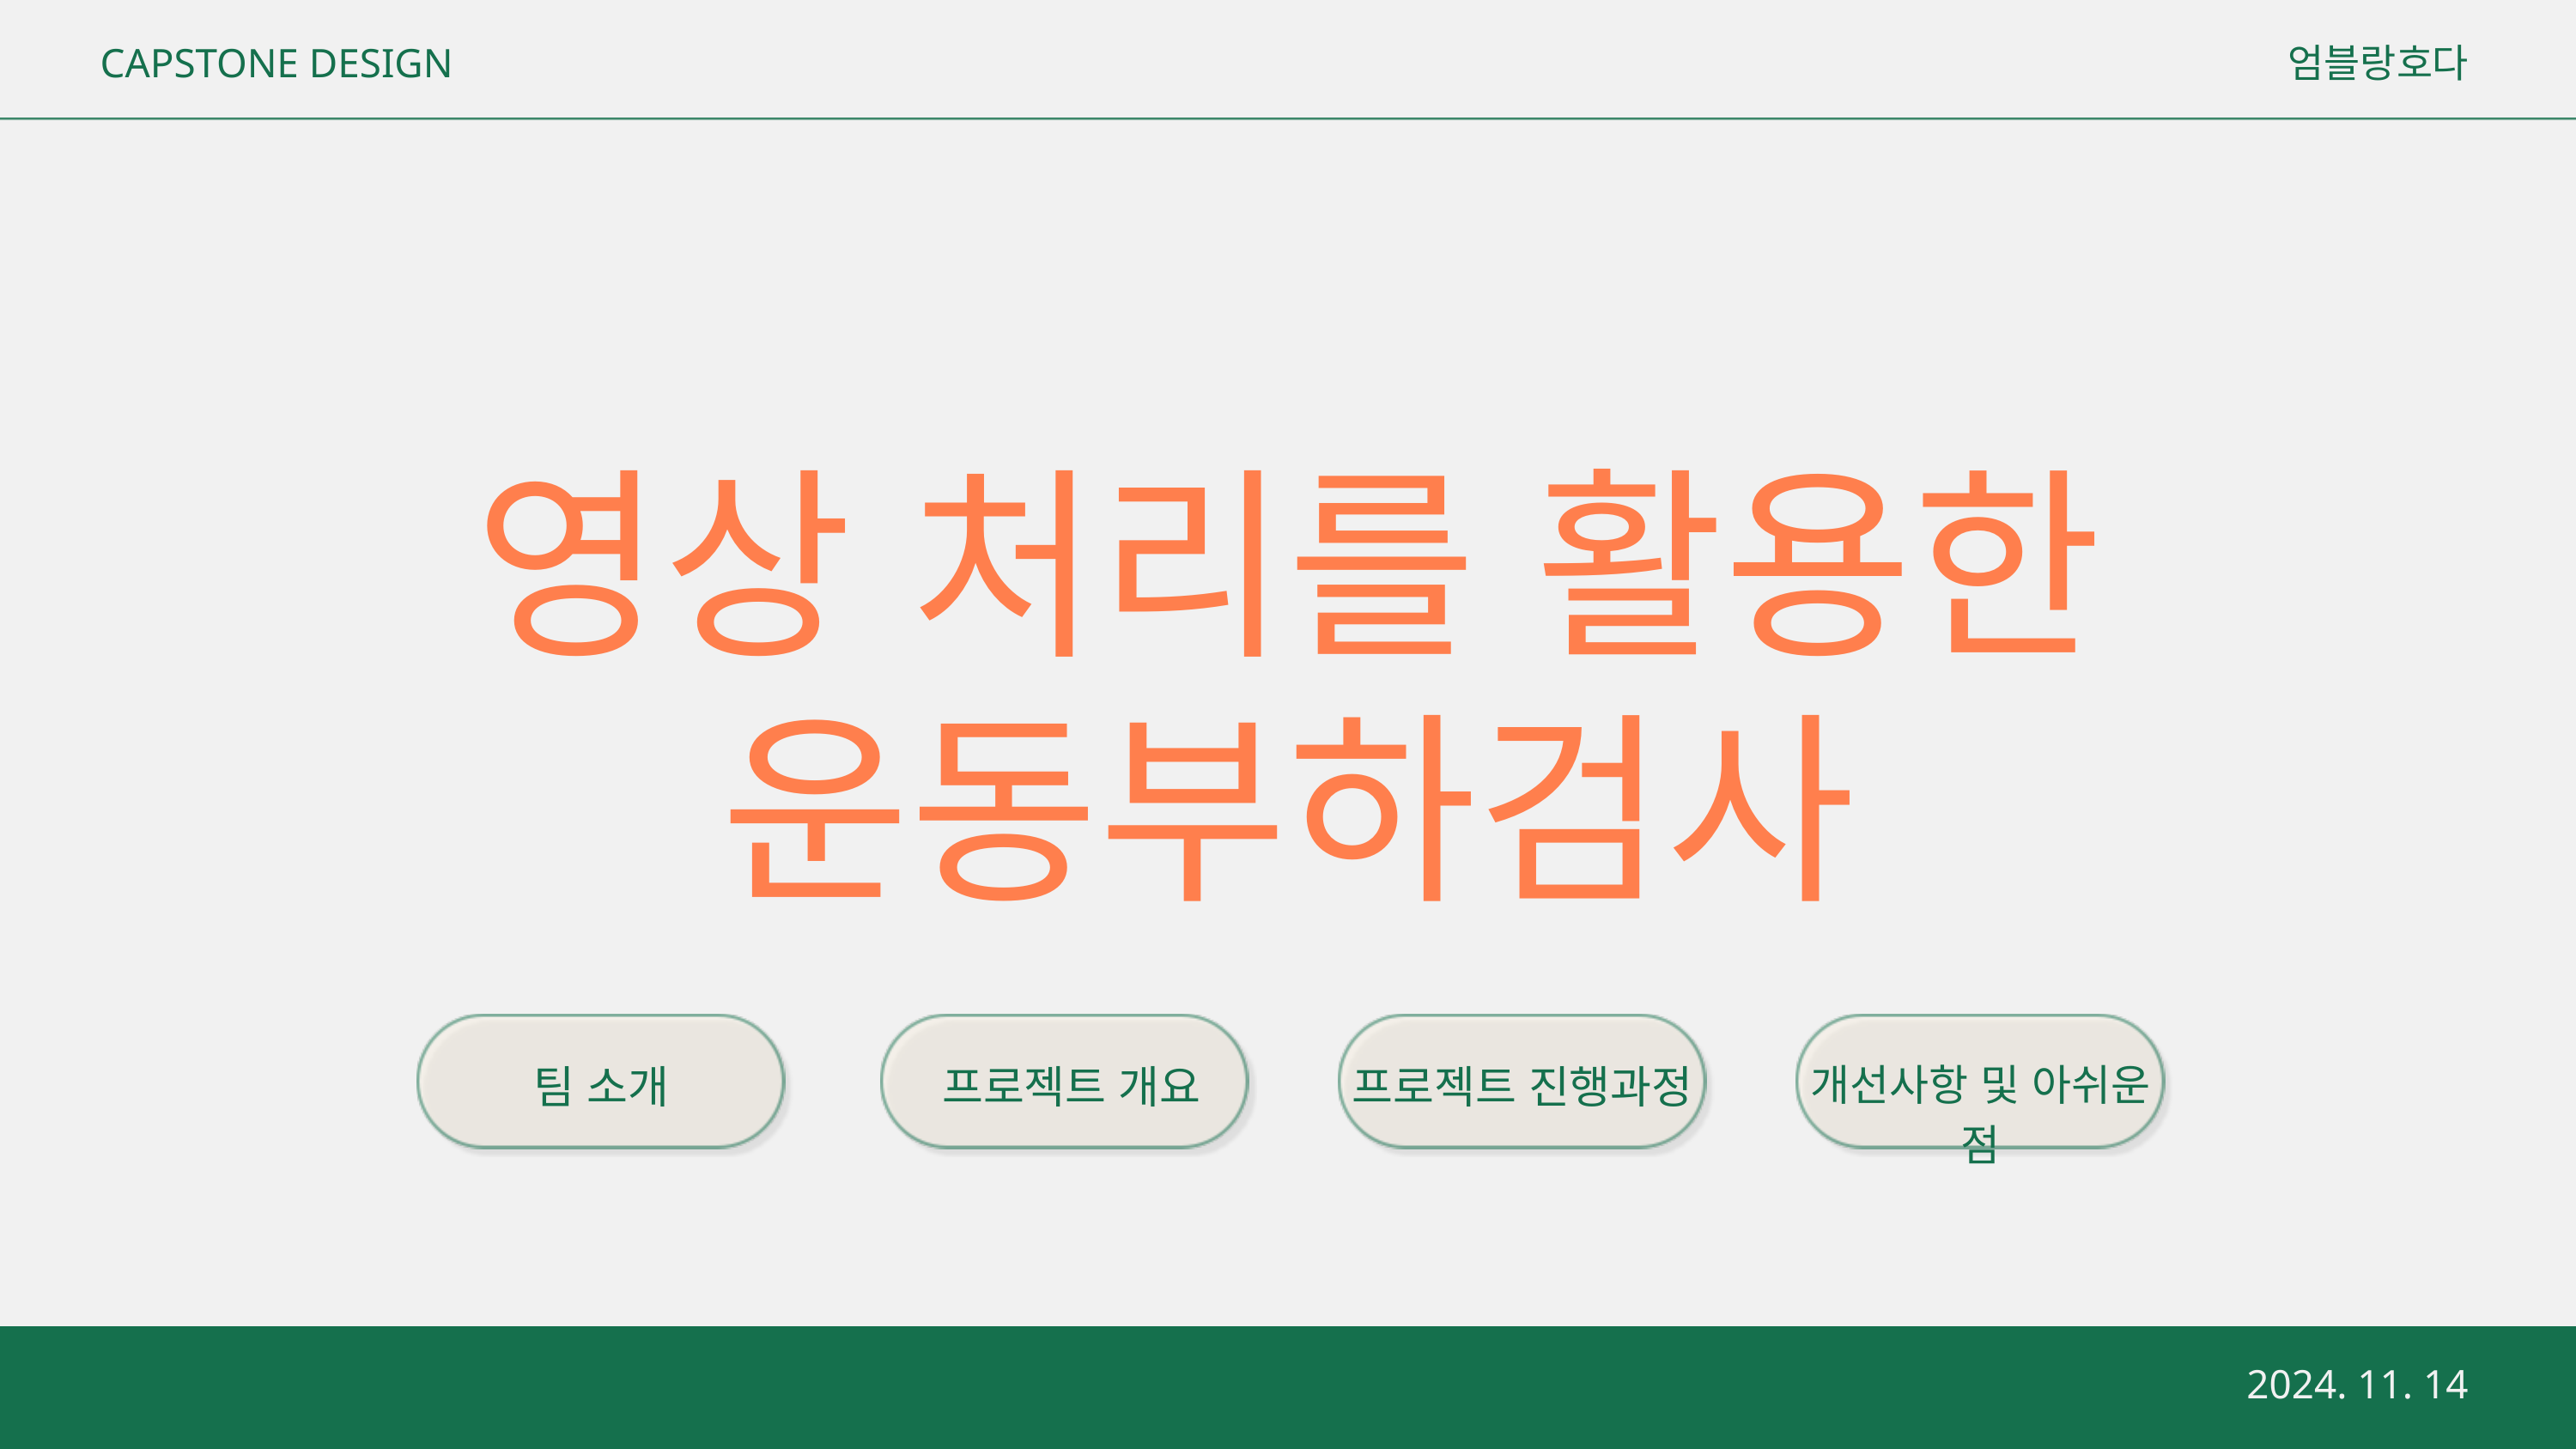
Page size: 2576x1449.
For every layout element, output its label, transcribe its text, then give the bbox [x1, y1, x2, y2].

text_box CAPSTONE DESIGN [100, 35, 586, 92]
picture [416, 1014, 786, 1149]
picture [1795, 1014, 2166, 1149]
picture [879, 1014, 1249, 1149]
text_box 영상 처리를 활용한 운동부하검사 [370, 445, 2206, 914]
text_box 프로젝트 개요 [1253, 1050, 1256, 1113]
picture [1338, 1014, 1707, 1149]
text_box 엄블랑호다 [1984, 35, 2469, 92]
picture [0, 1326, 2576, 1449]
